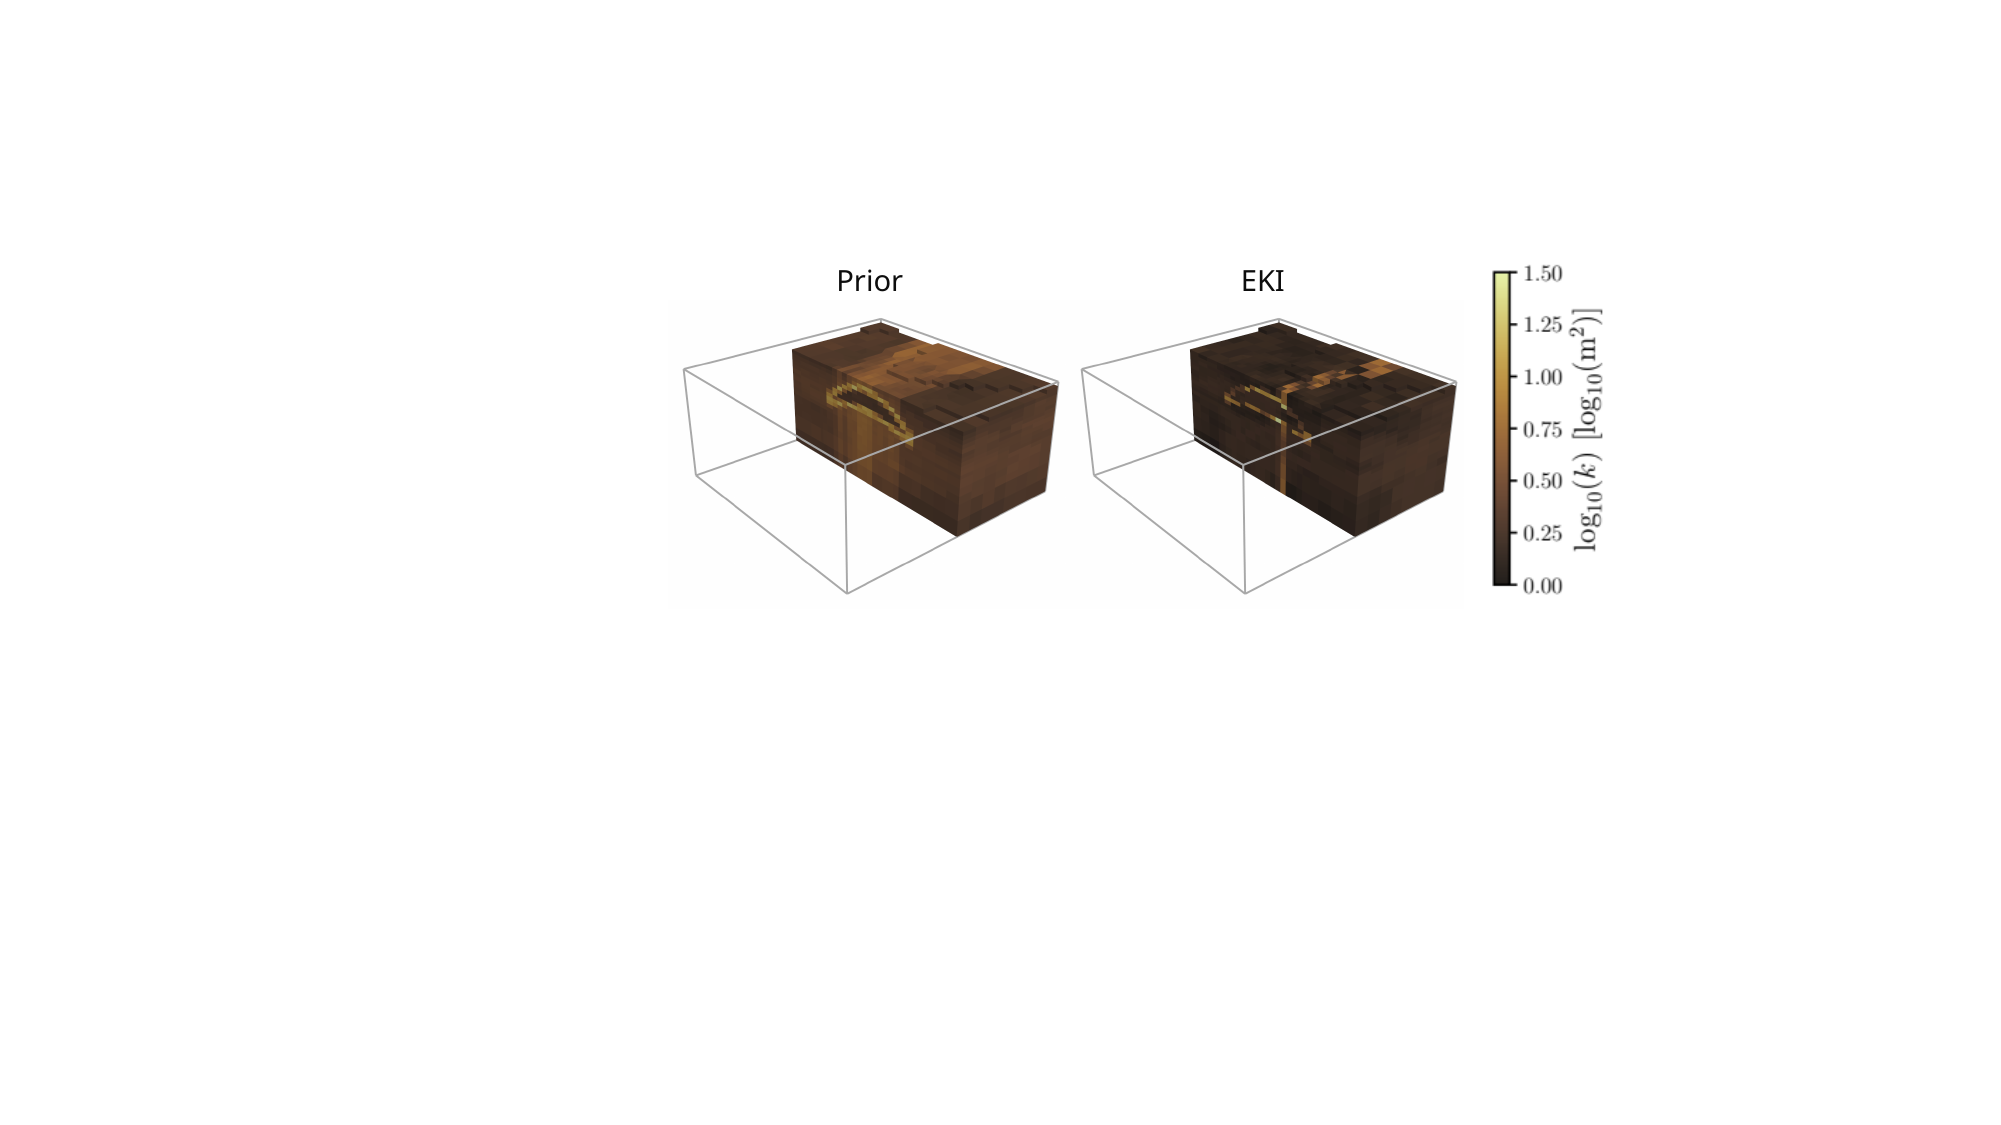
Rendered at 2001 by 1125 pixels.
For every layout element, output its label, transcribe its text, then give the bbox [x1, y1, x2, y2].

picture [668, 299, 1464, 609]
text_box Prior [679, 243, 1061, 299]
picture [1476, 251, 1616, 609]
text_box EKI [1072, 243, 1454, 299]
